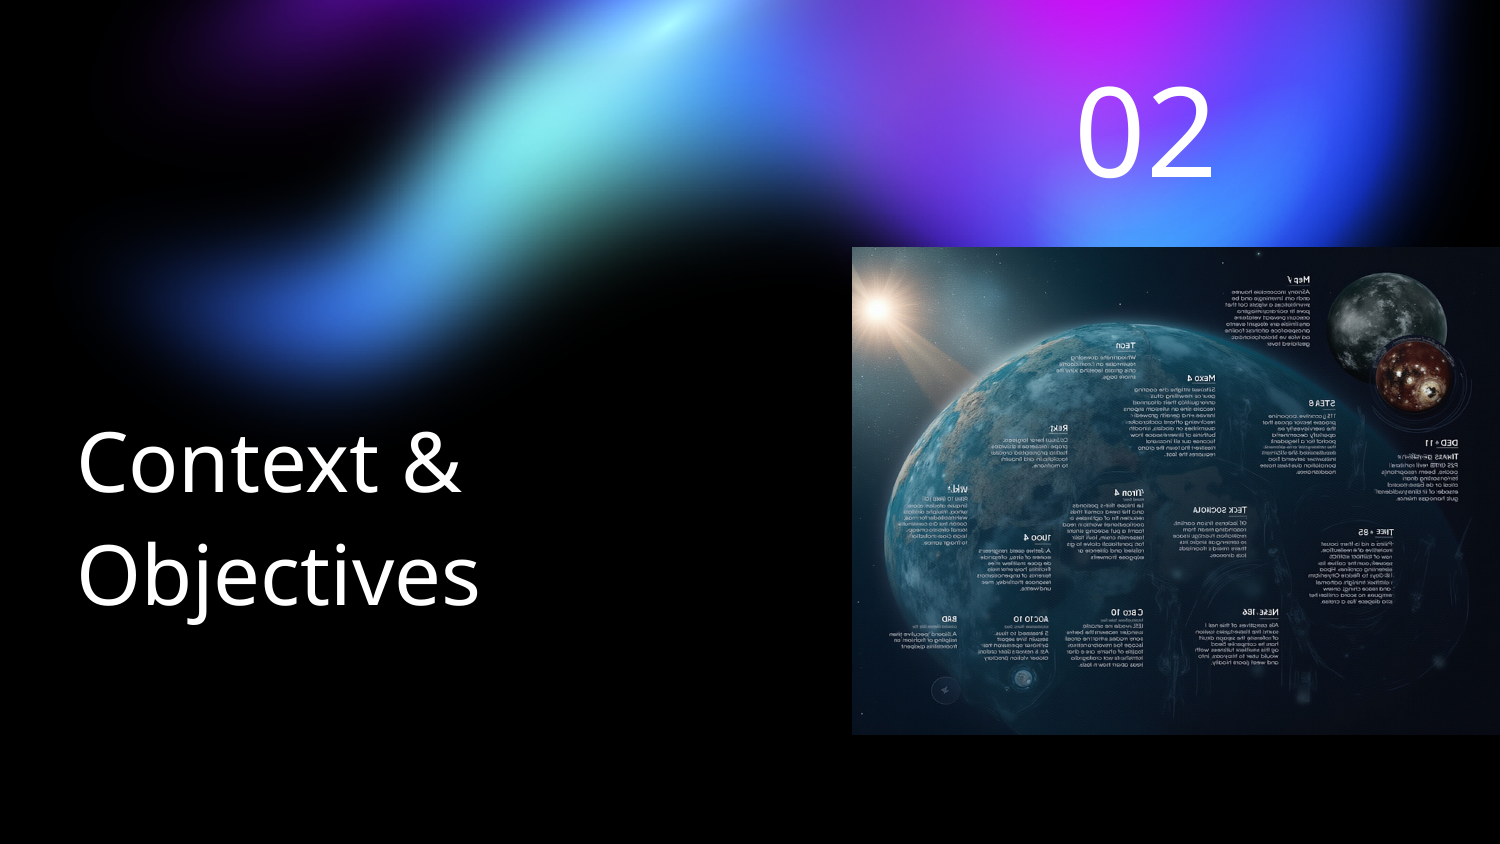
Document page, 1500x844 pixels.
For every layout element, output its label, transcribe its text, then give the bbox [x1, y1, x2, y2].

picture [0, 0, 1500, 844]
title Context & Objectives [60, 385, 847, 646]
title 02 [1042, 24, 1250, 233]
